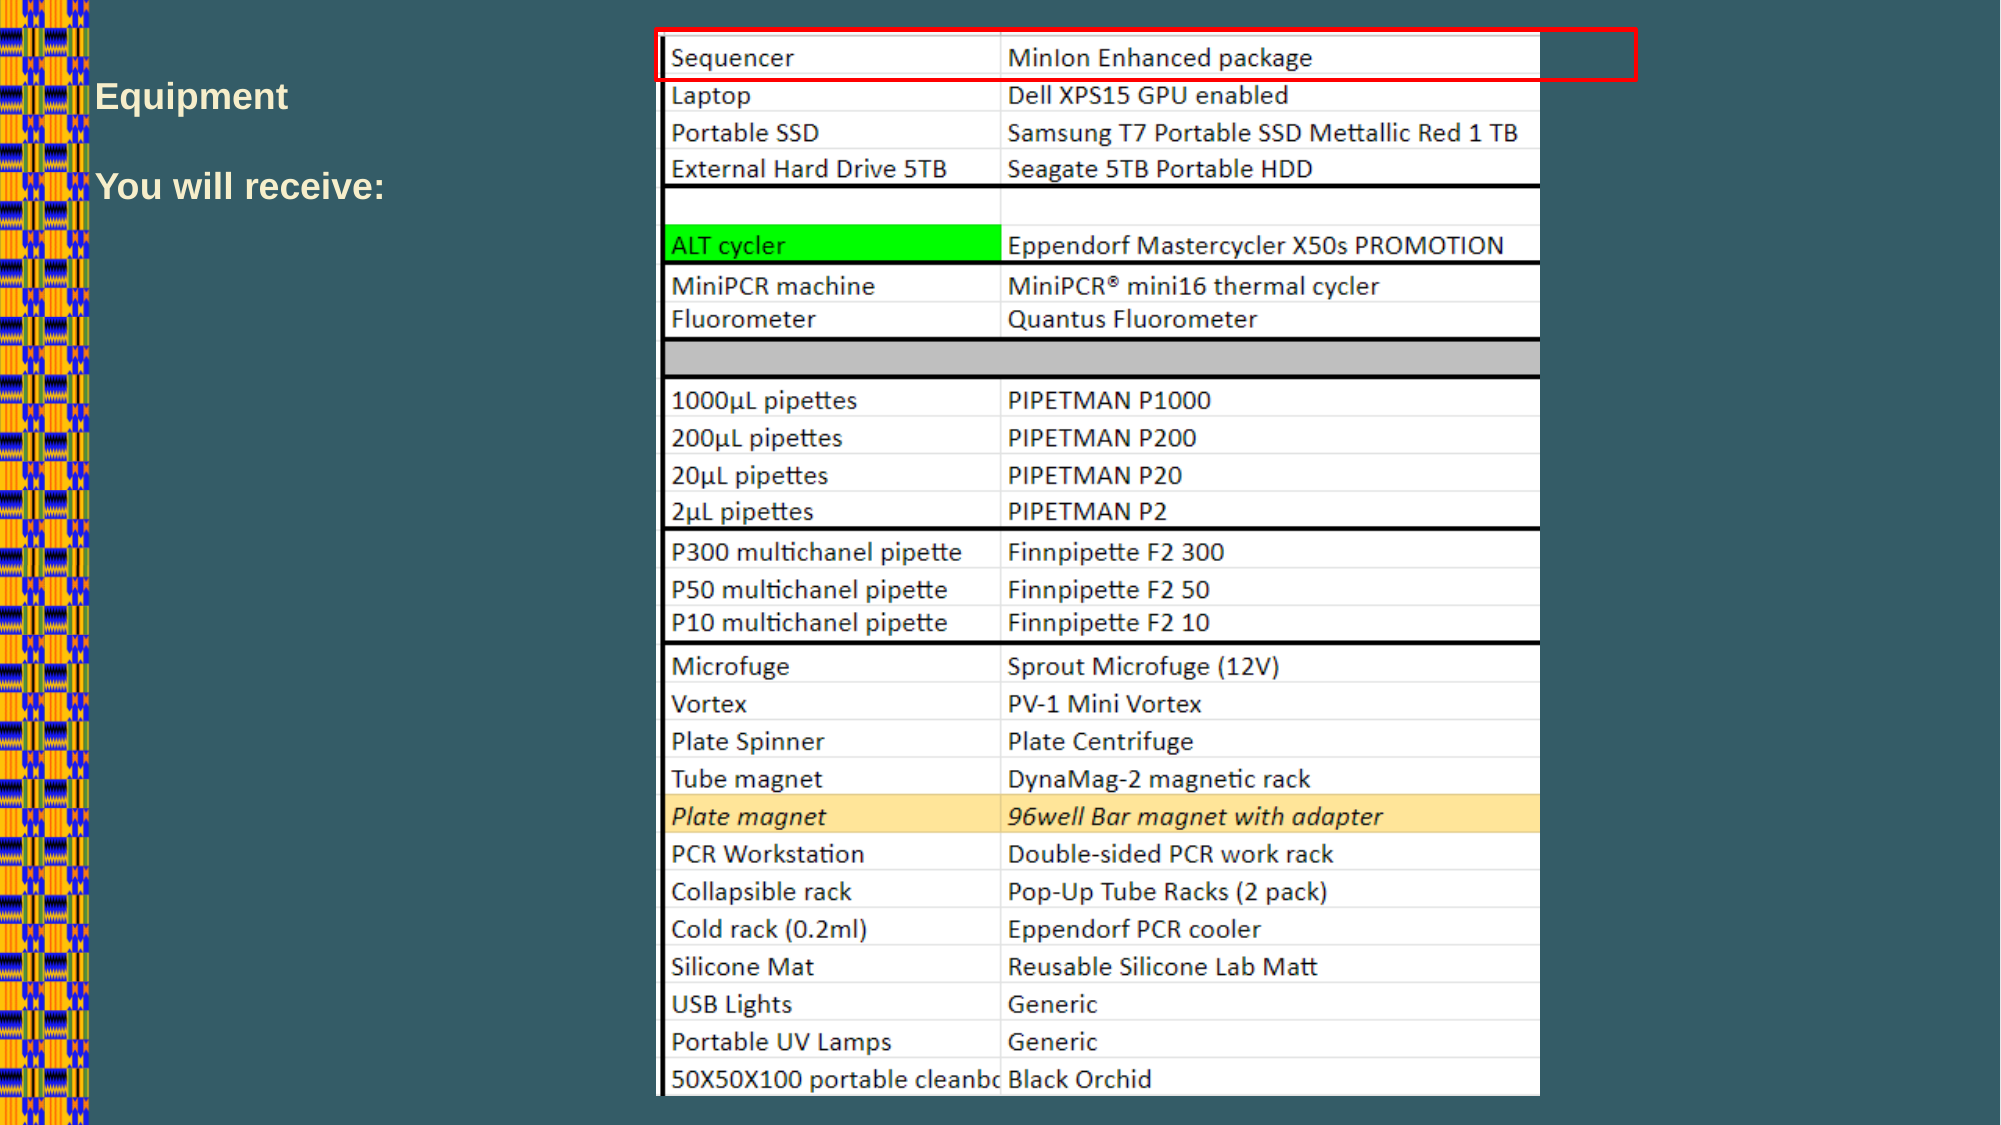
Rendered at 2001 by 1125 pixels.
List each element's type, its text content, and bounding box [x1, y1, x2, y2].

text_box Equipment You will receive: [79, 64, 650, 215]
picture [0, 0, 2001, 1125]
text_box [1537, 27, 1638, 82]
